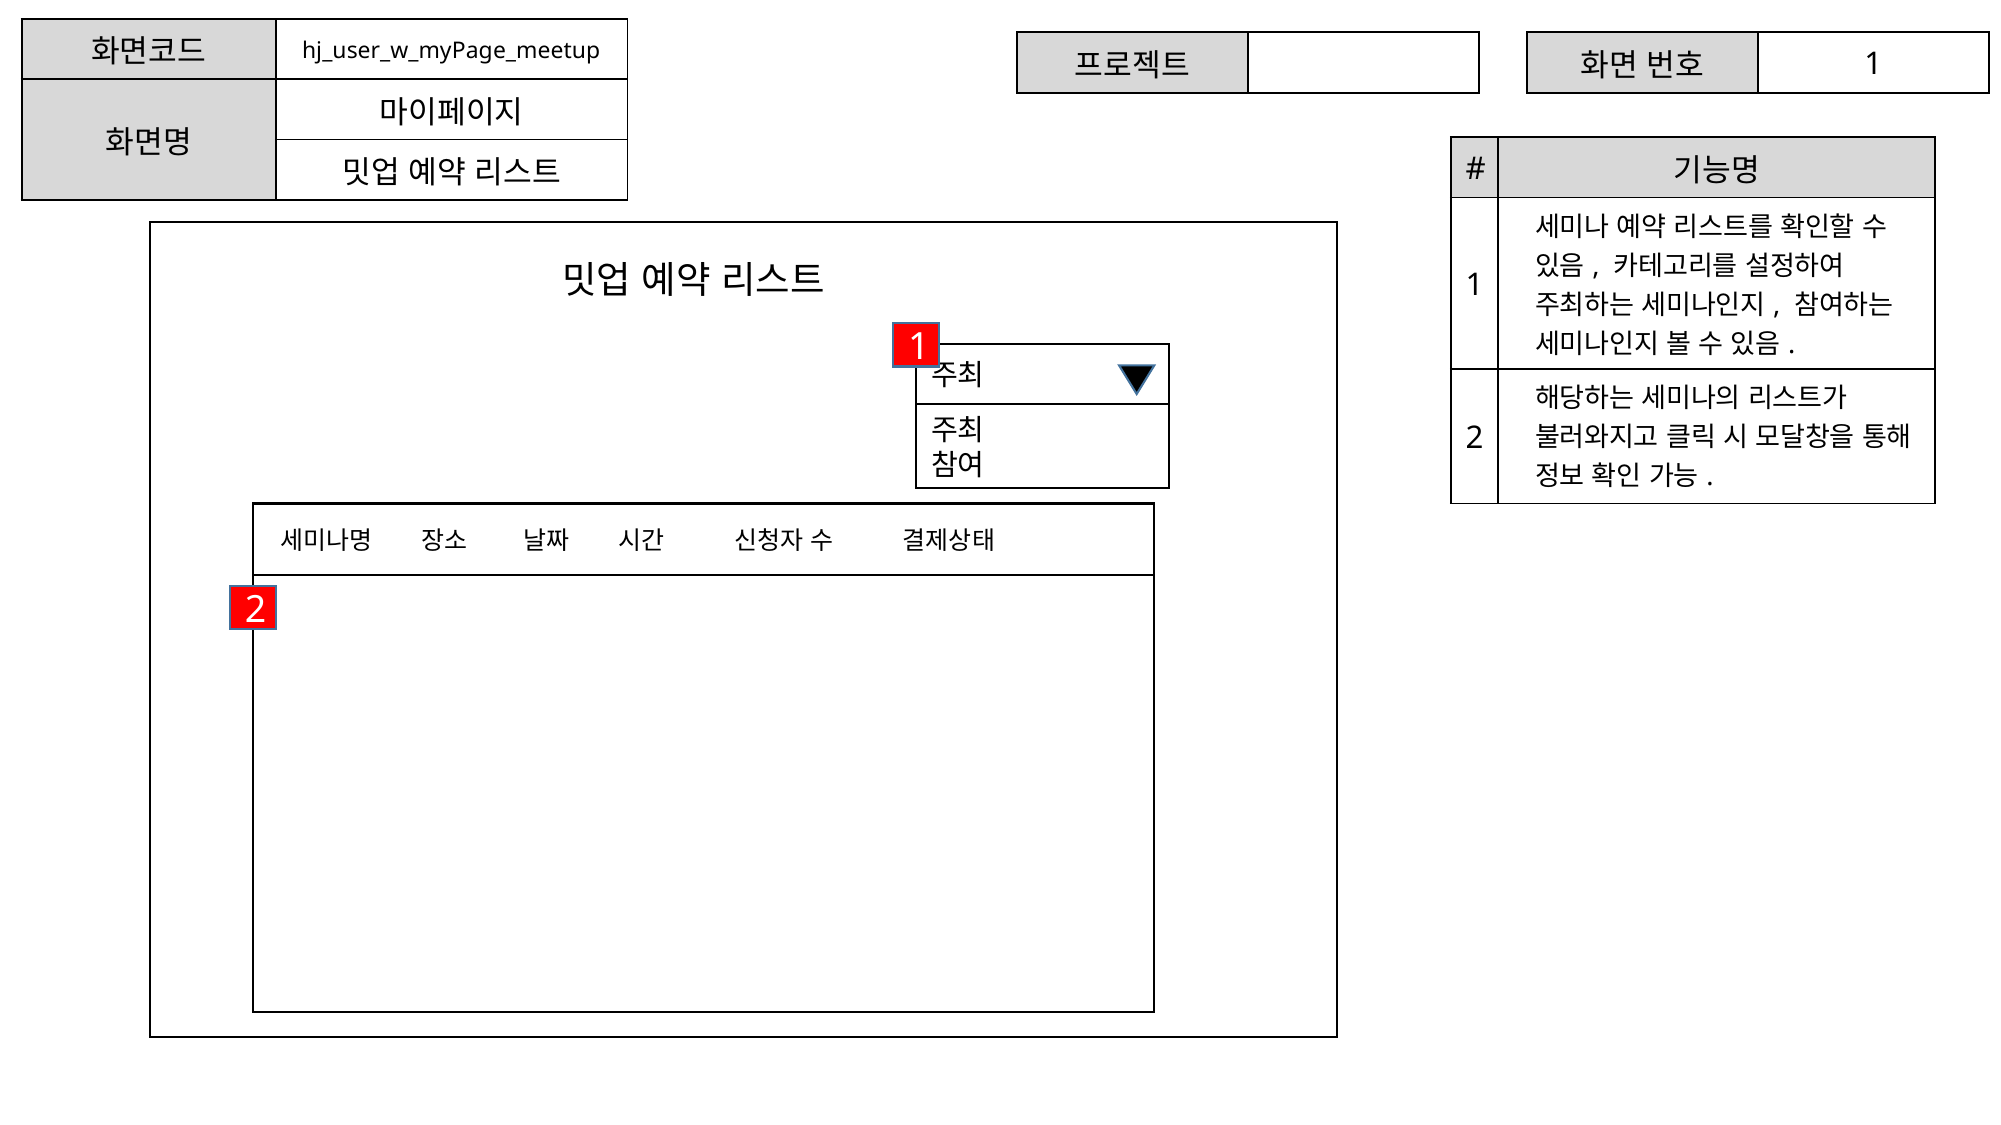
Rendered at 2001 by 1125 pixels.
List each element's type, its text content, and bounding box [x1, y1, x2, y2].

table_header 1 [1759, 33, 1988, 92]
table_cell 밋업 예약 리스트 [277, 140, 627, 199]
text_box [252, 576, 1155, 1013]
table_header 기능명 [1499, 138, 1934, 197]
table_cell 마이페이지 [277, 80, 627, 139]
text_box 밋업 예약 리스트 [547, 248, 939, 309]
table_header [1249, 33, 1478, 92]
table_cell 1 [1452, 198, 1497, 368]
text_box 2 [229, 585, 277, 630]
text_box [149, 221, 1338, 1038]
text_box 세미나명 장소 날짜 시간 신청자 수 결제상태 [252, 503, 1155, 576]
table_header 화면 번호 [1528, 33, 1757, 92]
table_cell 2 [1452, 370, 1497, 503]
text_box 1 [892, 322, 940, 368]
table_cell 해당하는 세미나의 리스트가 불러와지고 클릭 시 모달창을 통해 정보 확인 가능. [1499, 370, 1934, 503]
table_cell 화면명 [23, 80, 275, 199]
text_box 주최 참여 [915, 403, 1170, 489]
table_header 프로젝트 [1018, 33, 1247, 92]
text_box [916, 343, 1170, 405]
table_header 화면코드 [23, 20, 275, 78]
table_header # [1452, 138, 1497, 197]
table_cell 세미나 예약 리스트를 확인할 수 있음, 카테고리를 설정하여 주최하는 세미나인지, 참여하는 세미나인지 볼 수 있음. [1499, 198, 1934, 368]
table_header hj_user_w_myPage_meetup [277, 20, 627, 78]
